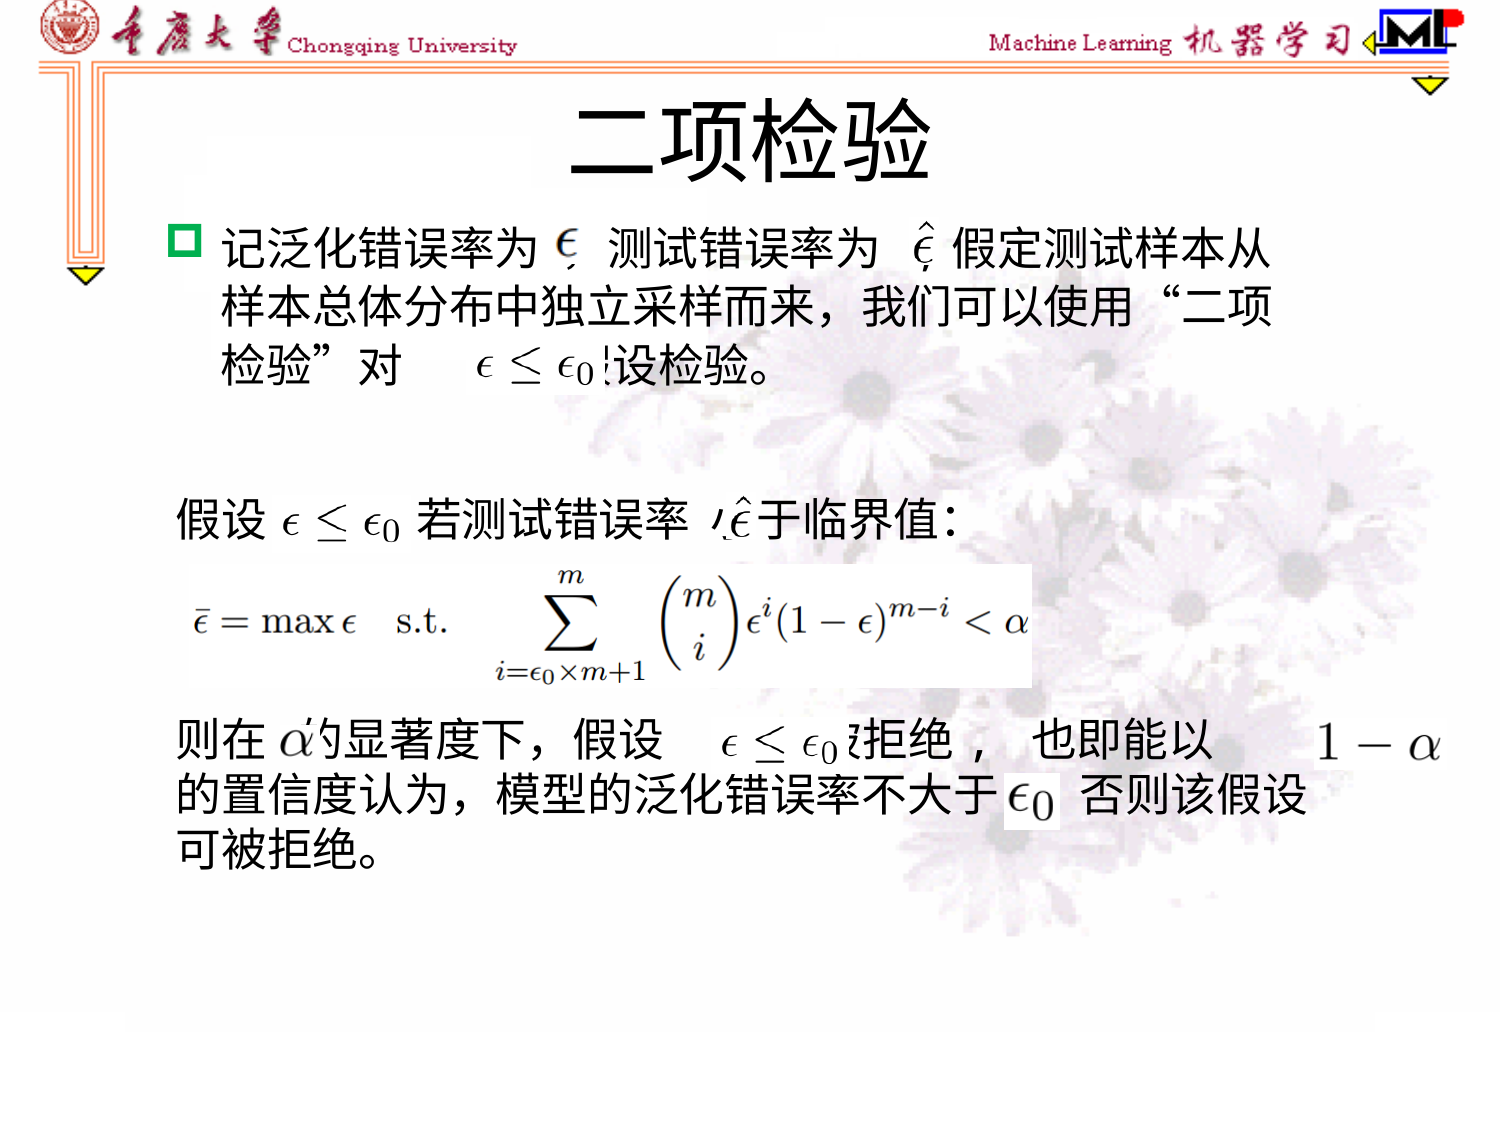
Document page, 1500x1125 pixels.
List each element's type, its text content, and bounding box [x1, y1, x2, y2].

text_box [149, 208, 1294, 406]
picture [0, 0, 1500, 1032]
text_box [160, 482, 1448, 888]
title 二项检验 [75, 45, 1425, 233]
